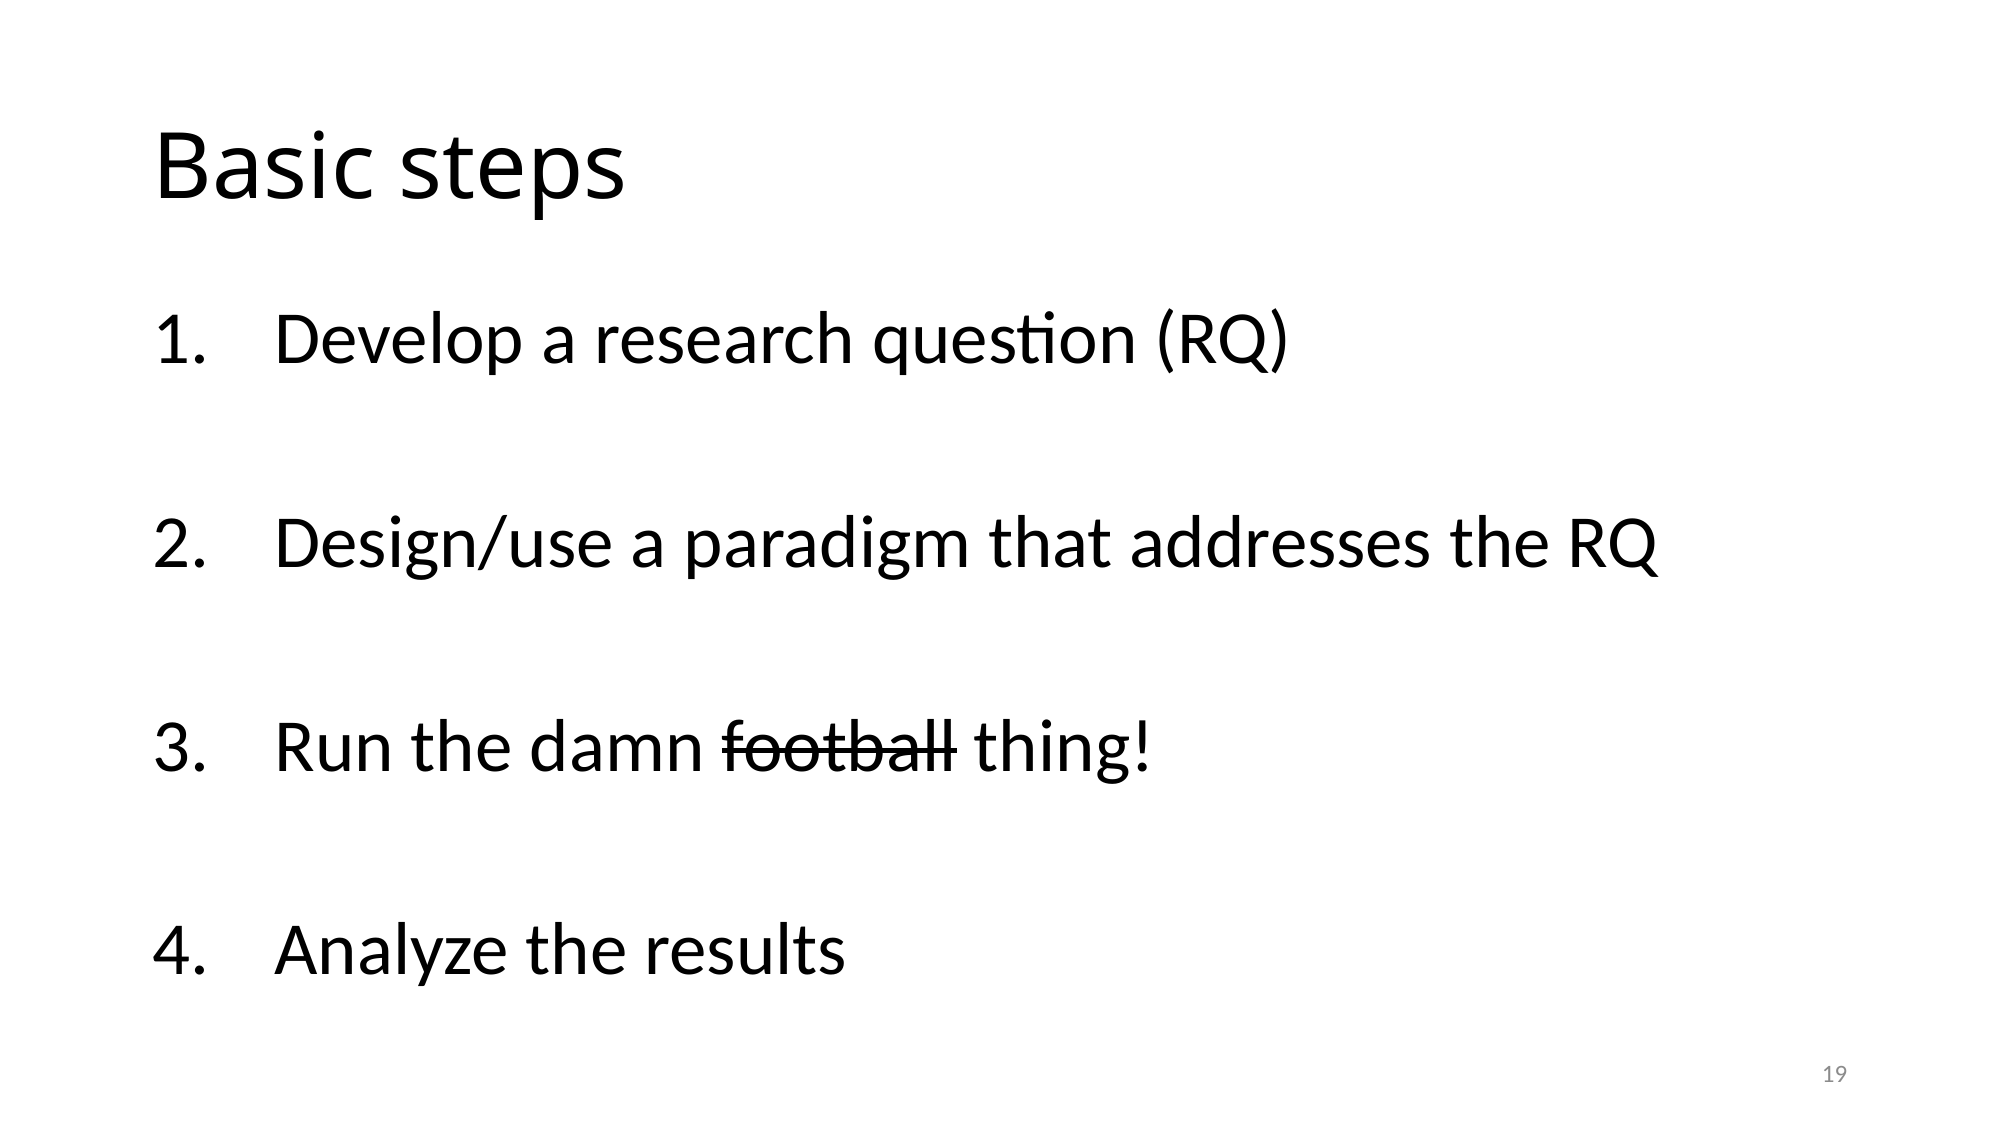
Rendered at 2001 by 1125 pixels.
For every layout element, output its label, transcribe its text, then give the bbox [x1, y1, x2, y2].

list Develop a research question (RQ) Design/use a paradigm that addresses the RQ Run the damn football thing! Analyze the results [137, 291, 1863, 1006]
title Basic steps [137, 59, 1863, 278]
slide_number 19 [1412, 1042, 1863, 1103]
